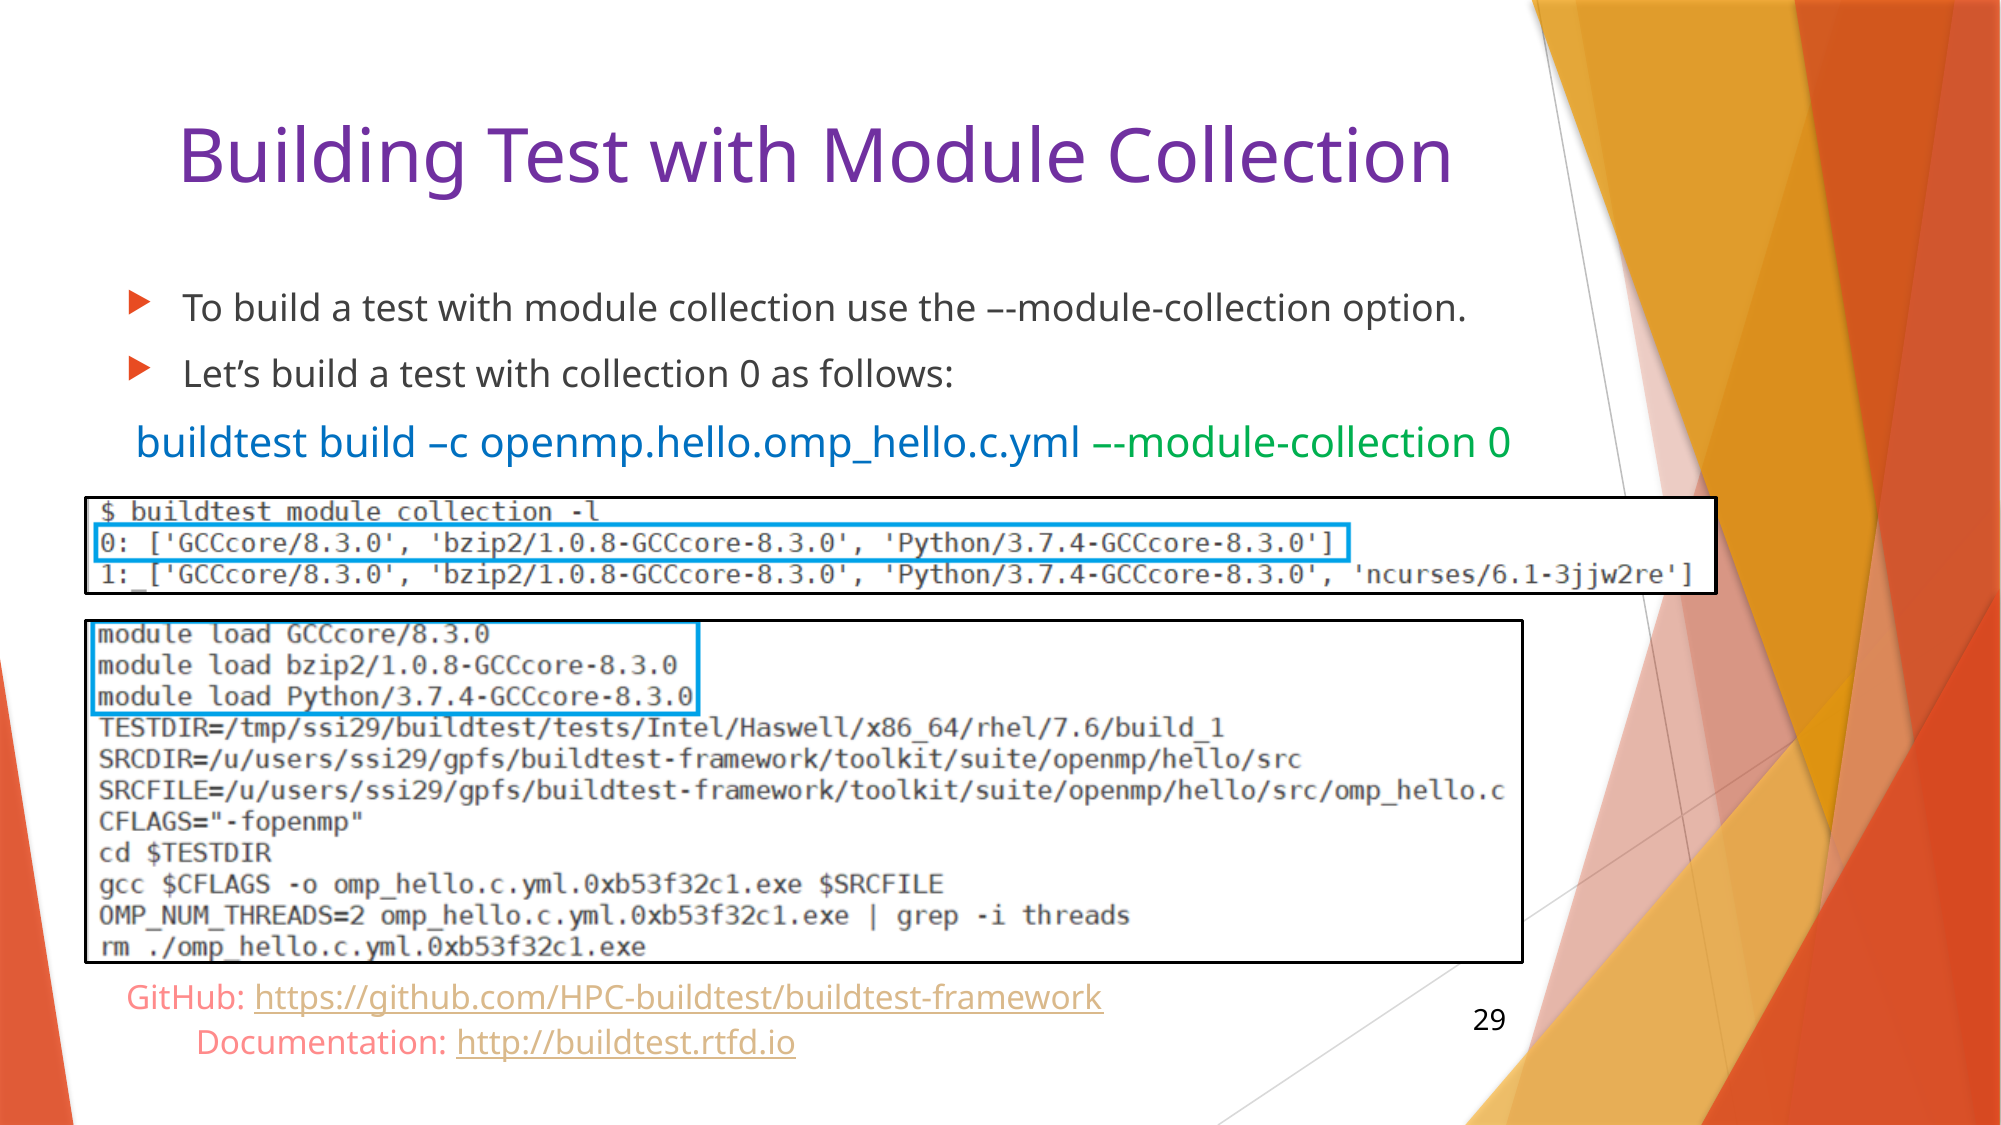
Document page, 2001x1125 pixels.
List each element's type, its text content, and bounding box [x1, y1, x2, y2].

picture [95, 624, 695, 711]
picture [86, 621, 1522, 962]
title Building Test with Module Collection [111, 99, 1522, 209]
list To build a test with module collection use the –-module-collection option. Let’s build a test with collection 0 as follows: buildtest build –c openmp.hello.omp_hello.c.yml –-module-collection 0 [111, 276, 1734, 485]
picture [86, 498, 1715, 593]
footer GitHub: https://github.com/HPC-buildtest/buildtest-framework Documentation: http://buildtest.rtfd.io [111, 991, 1145, 1051]
slide_number 29 [1409, 991, 1522, 1051]
